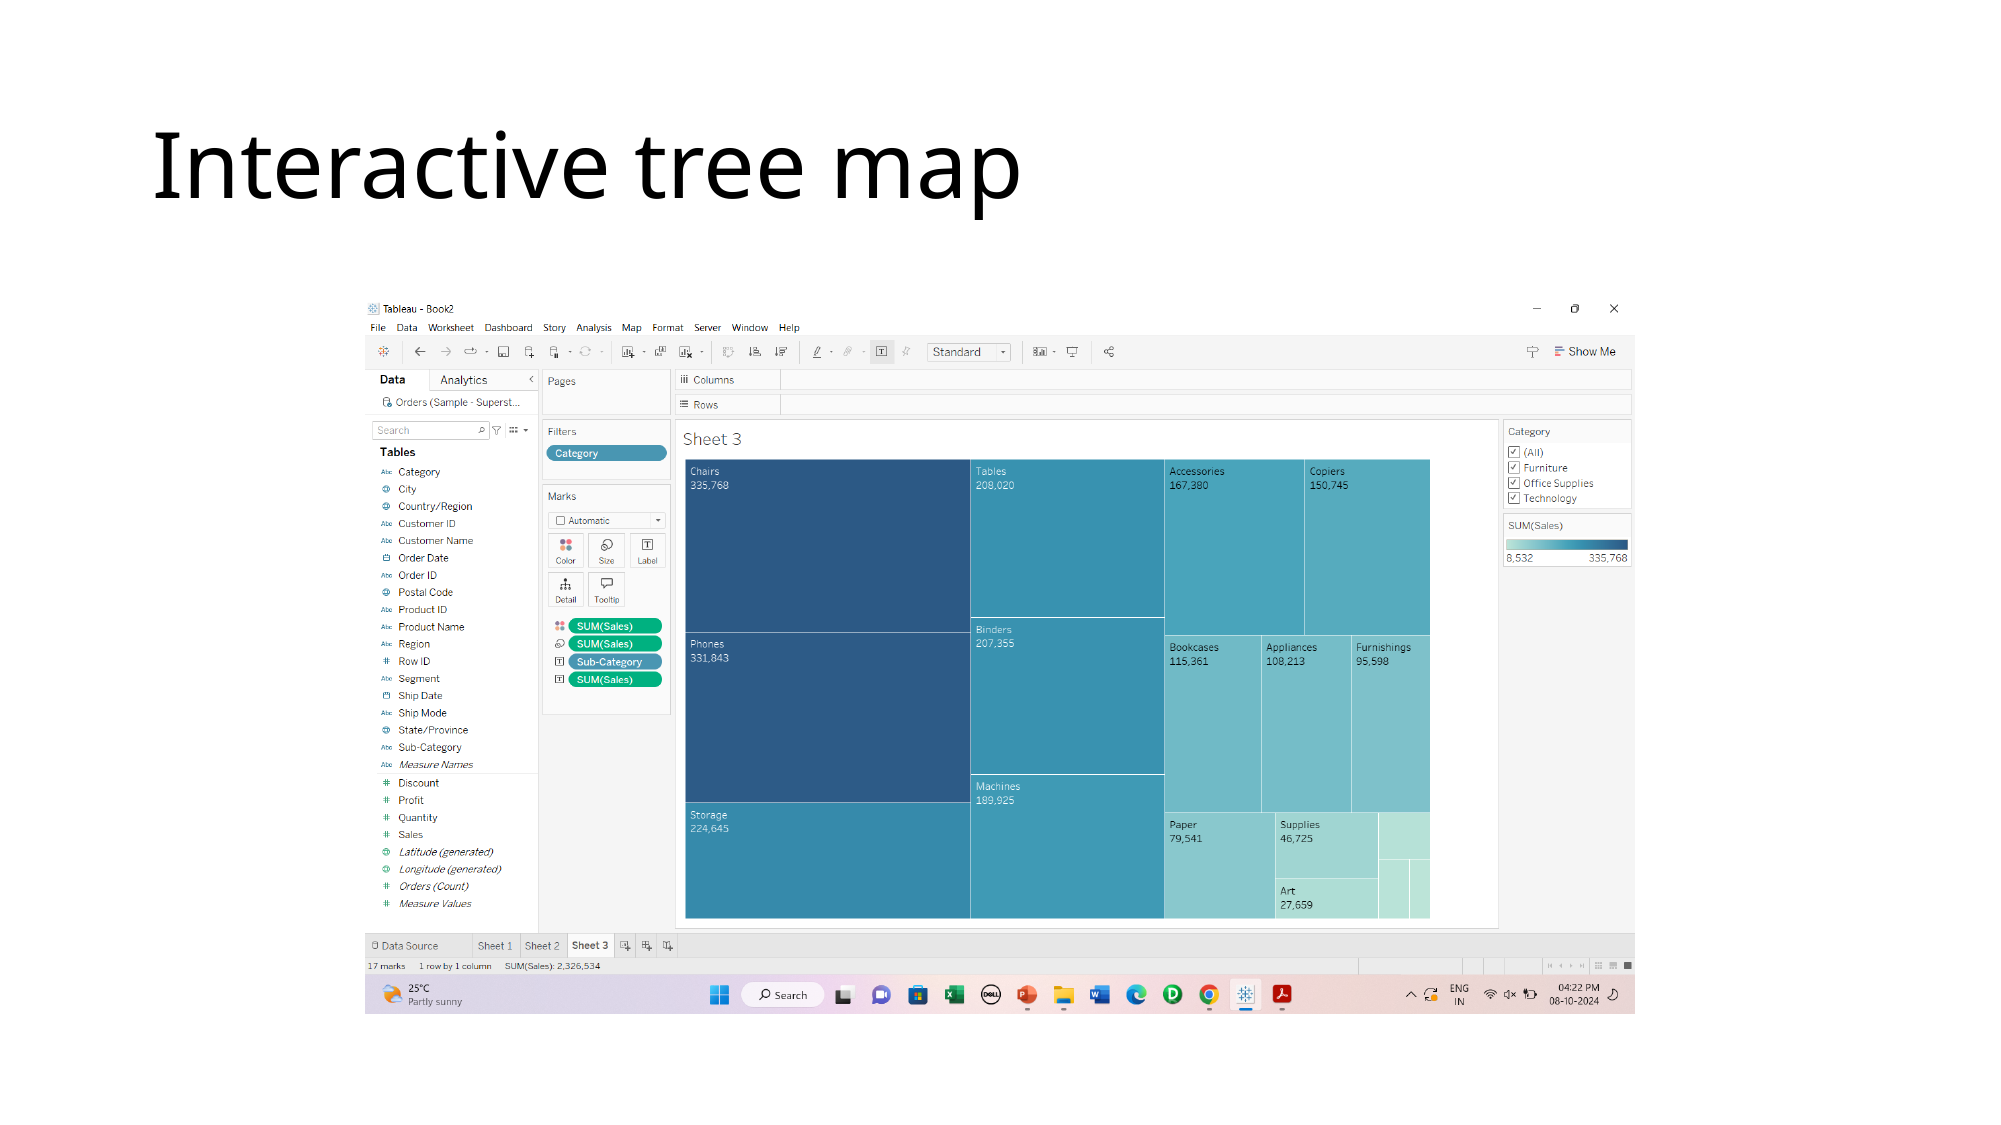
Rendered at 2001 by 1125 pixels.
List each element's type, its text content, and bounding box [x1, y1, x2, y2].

title Interactive tree map [137, 59, 1863, 278]
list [365, 299, 1635, 1014]
